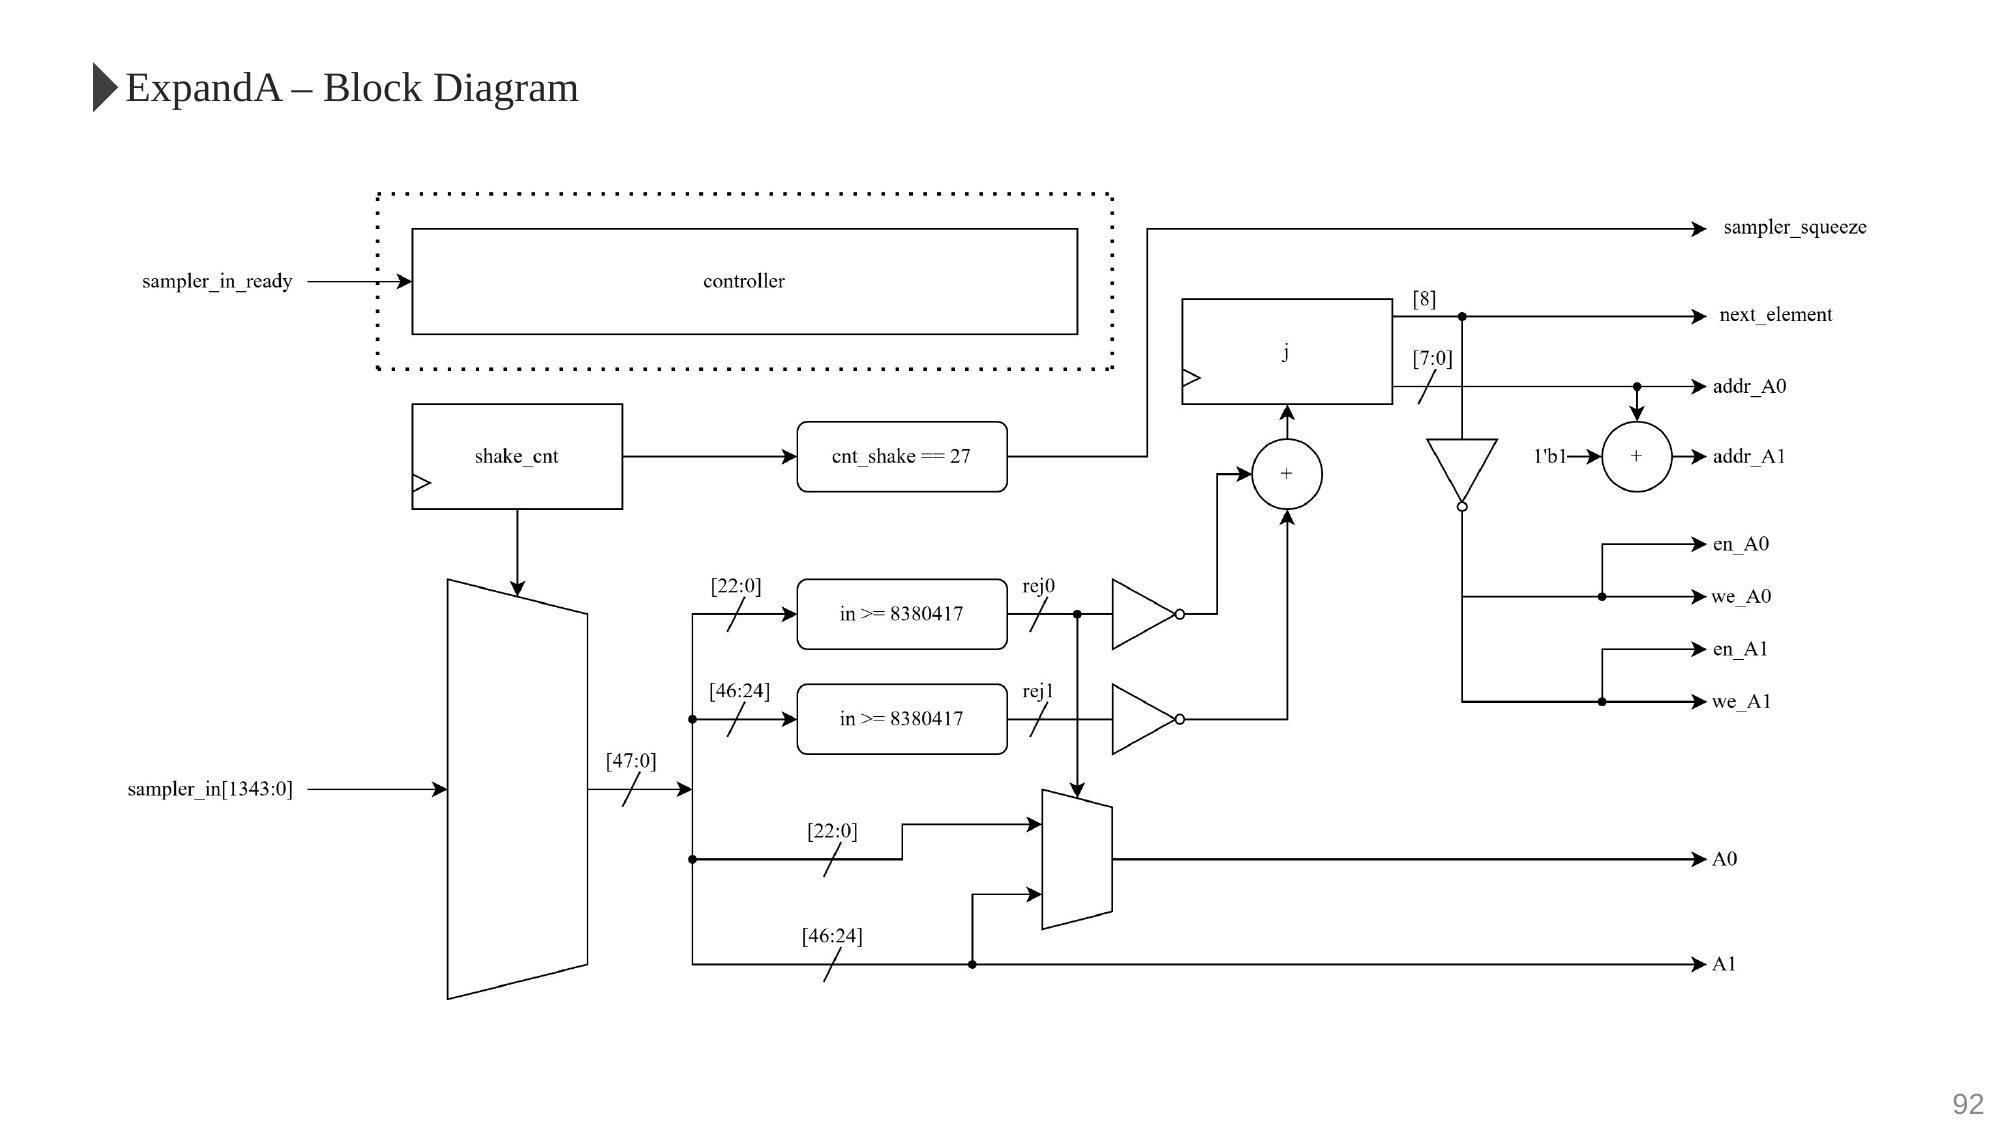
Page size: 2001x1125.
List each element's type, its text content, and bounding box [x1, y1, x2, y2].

picture [114, 191, 1886, 1000]
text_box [93, 52, 597, 118]
slide_number 92 [1550, 1072, 2000, 1125]
